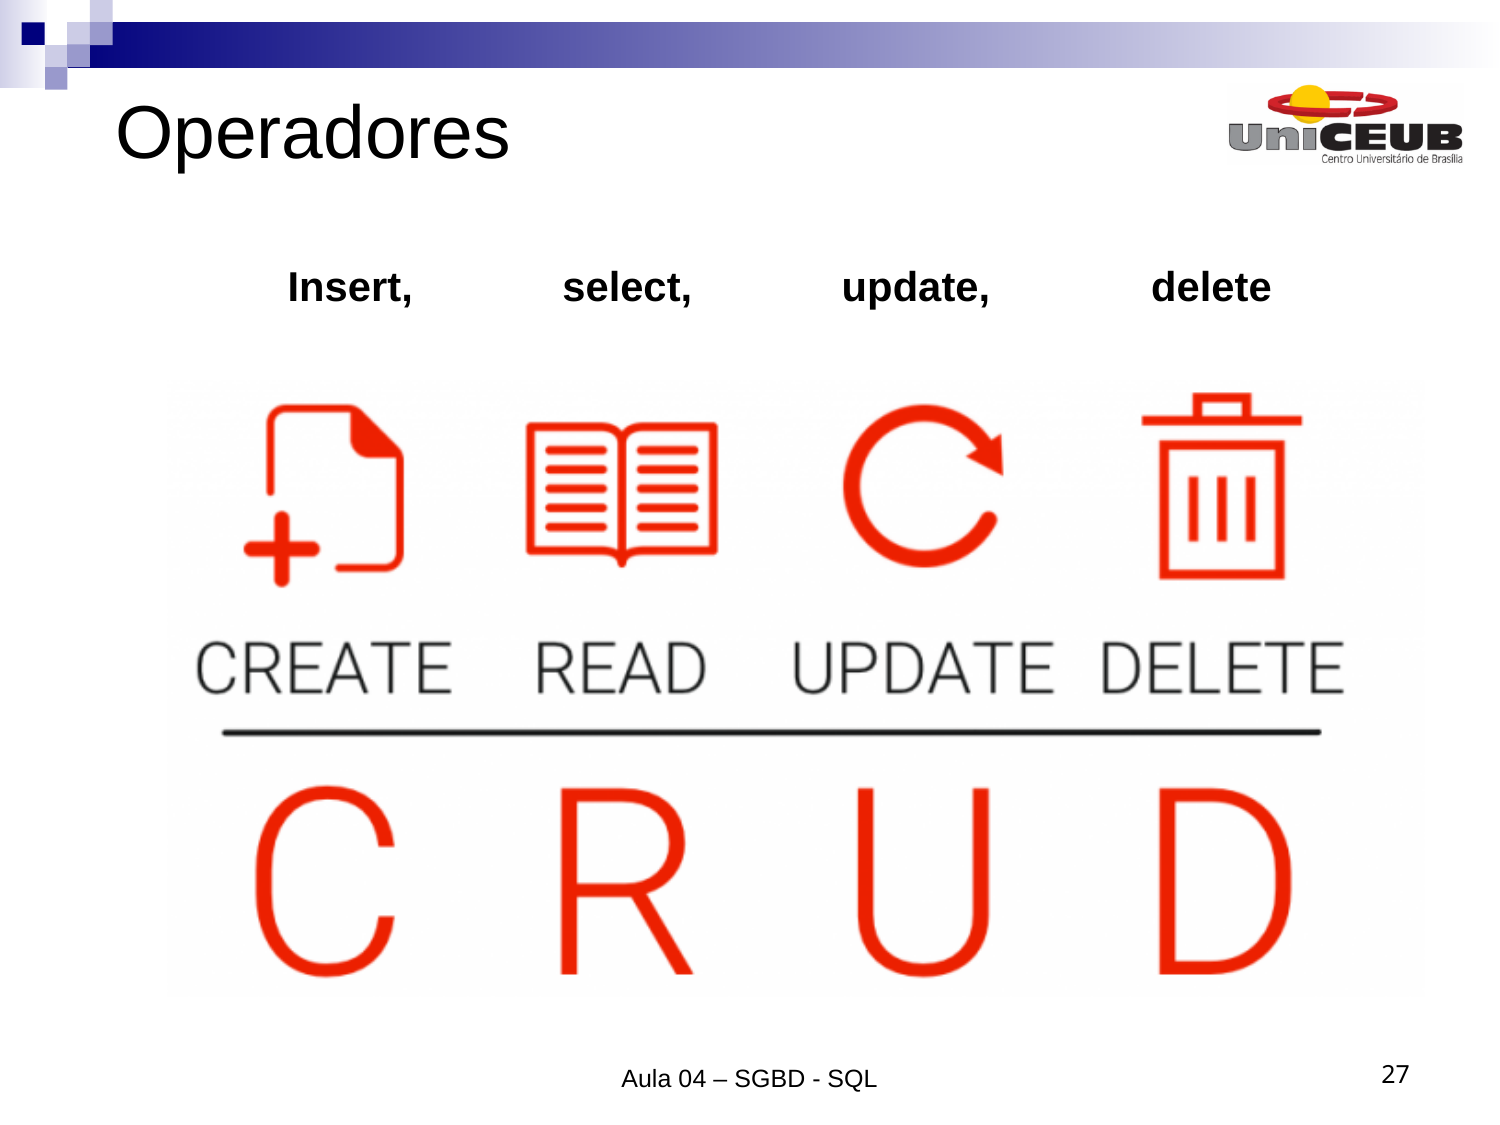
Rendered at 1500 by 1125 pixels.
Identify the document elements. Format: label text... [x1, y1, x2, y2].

picture [167, 380, 1426, 997]
picture [1227, 83, 1464, 165]
text_box ‹#› [1074, 1024, 1425, 1100]
footer Aula 04 – SGBD - SQL [512, 1025, 988, 1100]
text_box Insert, select, update, delete e select [100, 101, 1358, 271]
title Operadores [100, 15, 646, 241]
